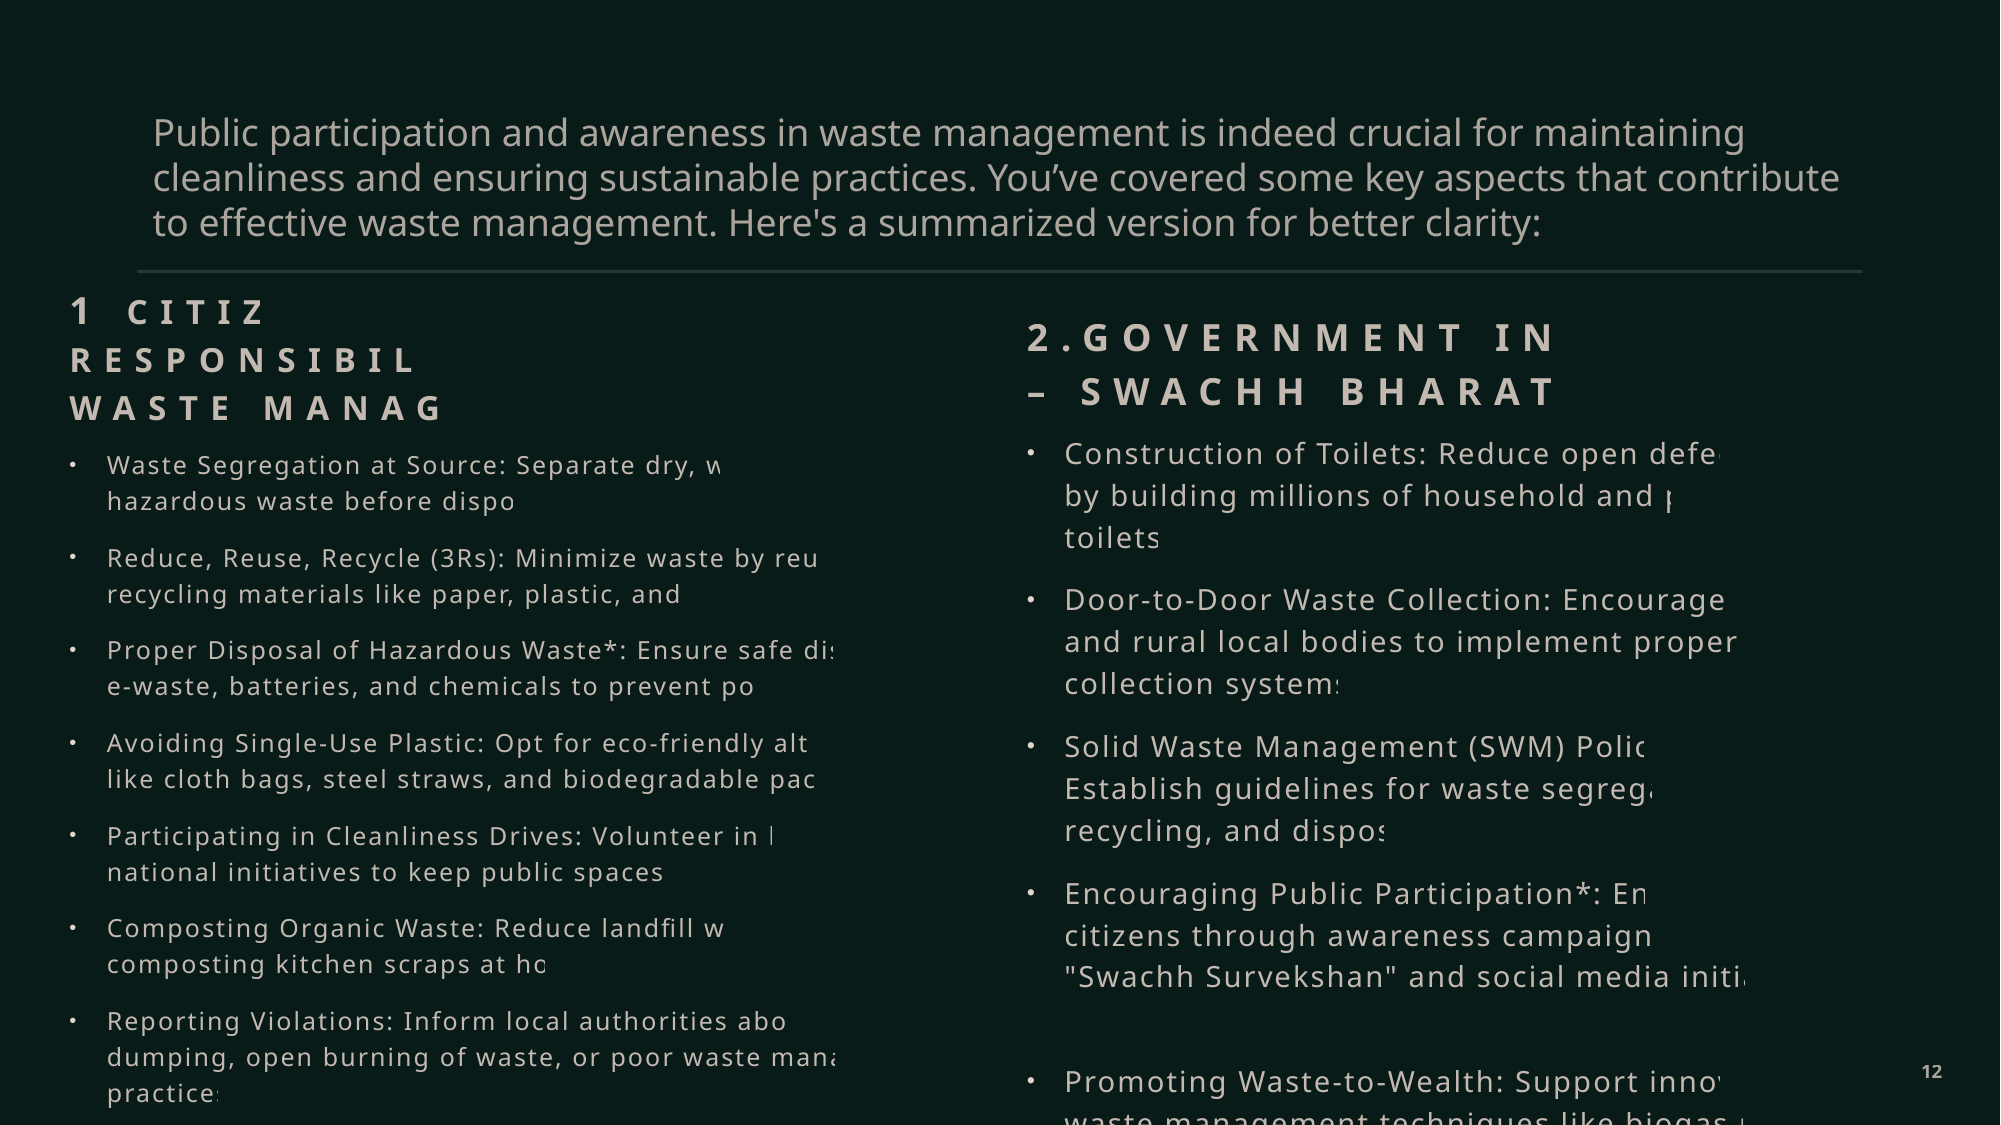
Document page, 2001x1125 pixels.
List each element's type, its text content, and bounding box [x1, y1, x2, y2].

list Waste Segregation at Source: Separate dry, wet, and hazardous waste before disposal. Reduce, Reuse, Recycle (3Rs): Minimize waste by reusing and recycling materials like paper, plastic, and glass. Proper Disposal of Hazardous Waste*: Ensure safe disposal of e-waste, batteries, and chemicals to prevent pollution. Avoiding Single-Use Plastic: Opt for eco-friendly alternatives like cloth bags, steel straws, and biodegradable packaging. Participating in Cleanliness Drives: Volunteer in local and national initiatives to keep public spaces clean. Composting Organic Waste: Reduce landfill waste by composting kitchen scraps at home. Reporting Violations: Inform local authorities about illegal dumping, open burning of waste, or poor waste management practices. [54, 436, 988, 1112]
list Construction of Toilets: Reduce open defecation by building millions of household and public toilets. Door-to-Door Waste Collection: Encourage urban and rural local bodies to implement proper waste collection systems. Solid Waste Management (SWM) Policies*: Establish guidelines for waste segregation, recycling, and disposal. Encouraging Public Participation*: Engage citizens through awareness campaigns like "Swachh Survekshan" and social media initiatives. Promoting Waste-to-Wealth: Support innovative waste management techniques like biogas plants and waste-to-energy projects. [1011, 420, 1863, 1036]
title Public participation and awareness in waste management is indeed crucial for maintaining cleanliness and ensuring sustainable practices. You’ve covered some key aspects that contribute to effective waste management. Here's a summarized version for better clarity: [137, 109, 1863, 244]
slide_number 12 [1725, 1042, 1958, 1103]
list 2.Government Initiatives – Swachh Bharat Mission: [1011, 286, 1885, 421]
list 1.Citizen Responsibilities in Waste Management: [54, 281, 715, 435]
